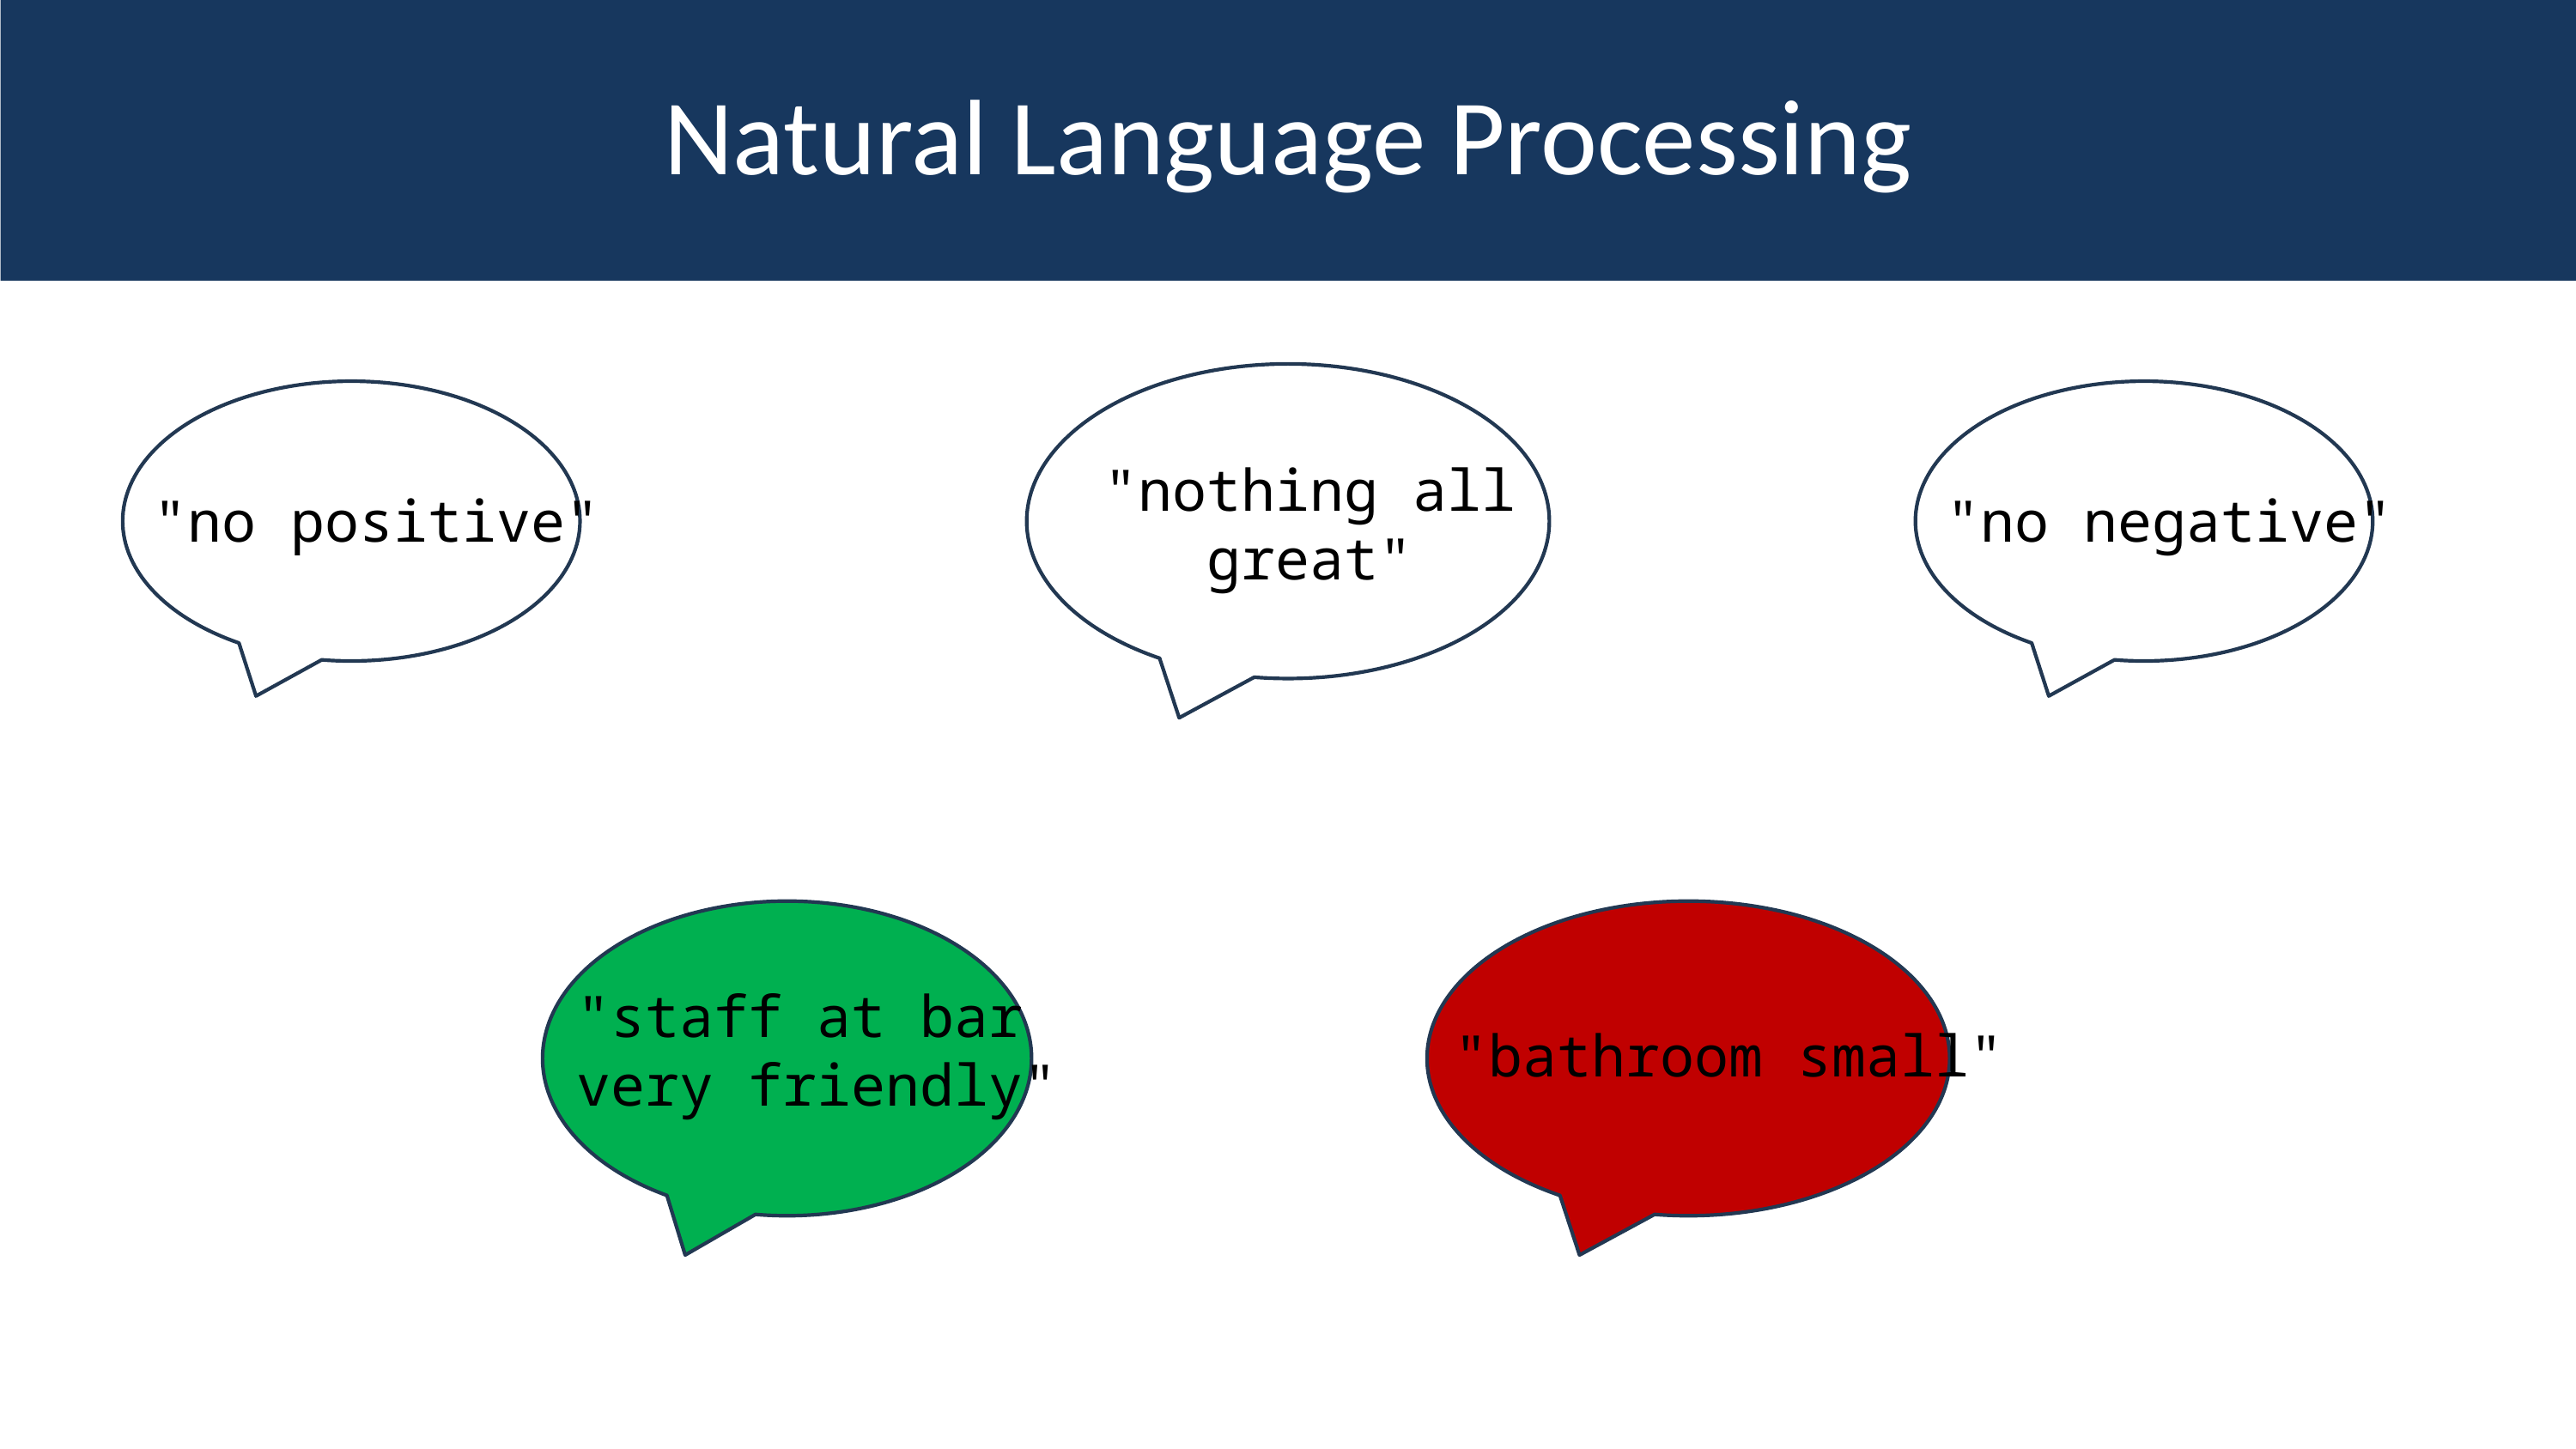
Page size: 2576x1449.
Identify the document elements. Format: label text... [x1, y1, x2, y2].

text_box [542, 900, 1081, 1216]
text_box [122, 380, 624, 662]
text_box Natural Language Processing [0, 0, 2576, 281]
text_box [1026, 363, 1550, 679]
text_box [1915, 380, 2417, 662]
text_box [1426, 900, 2069, 1216]
